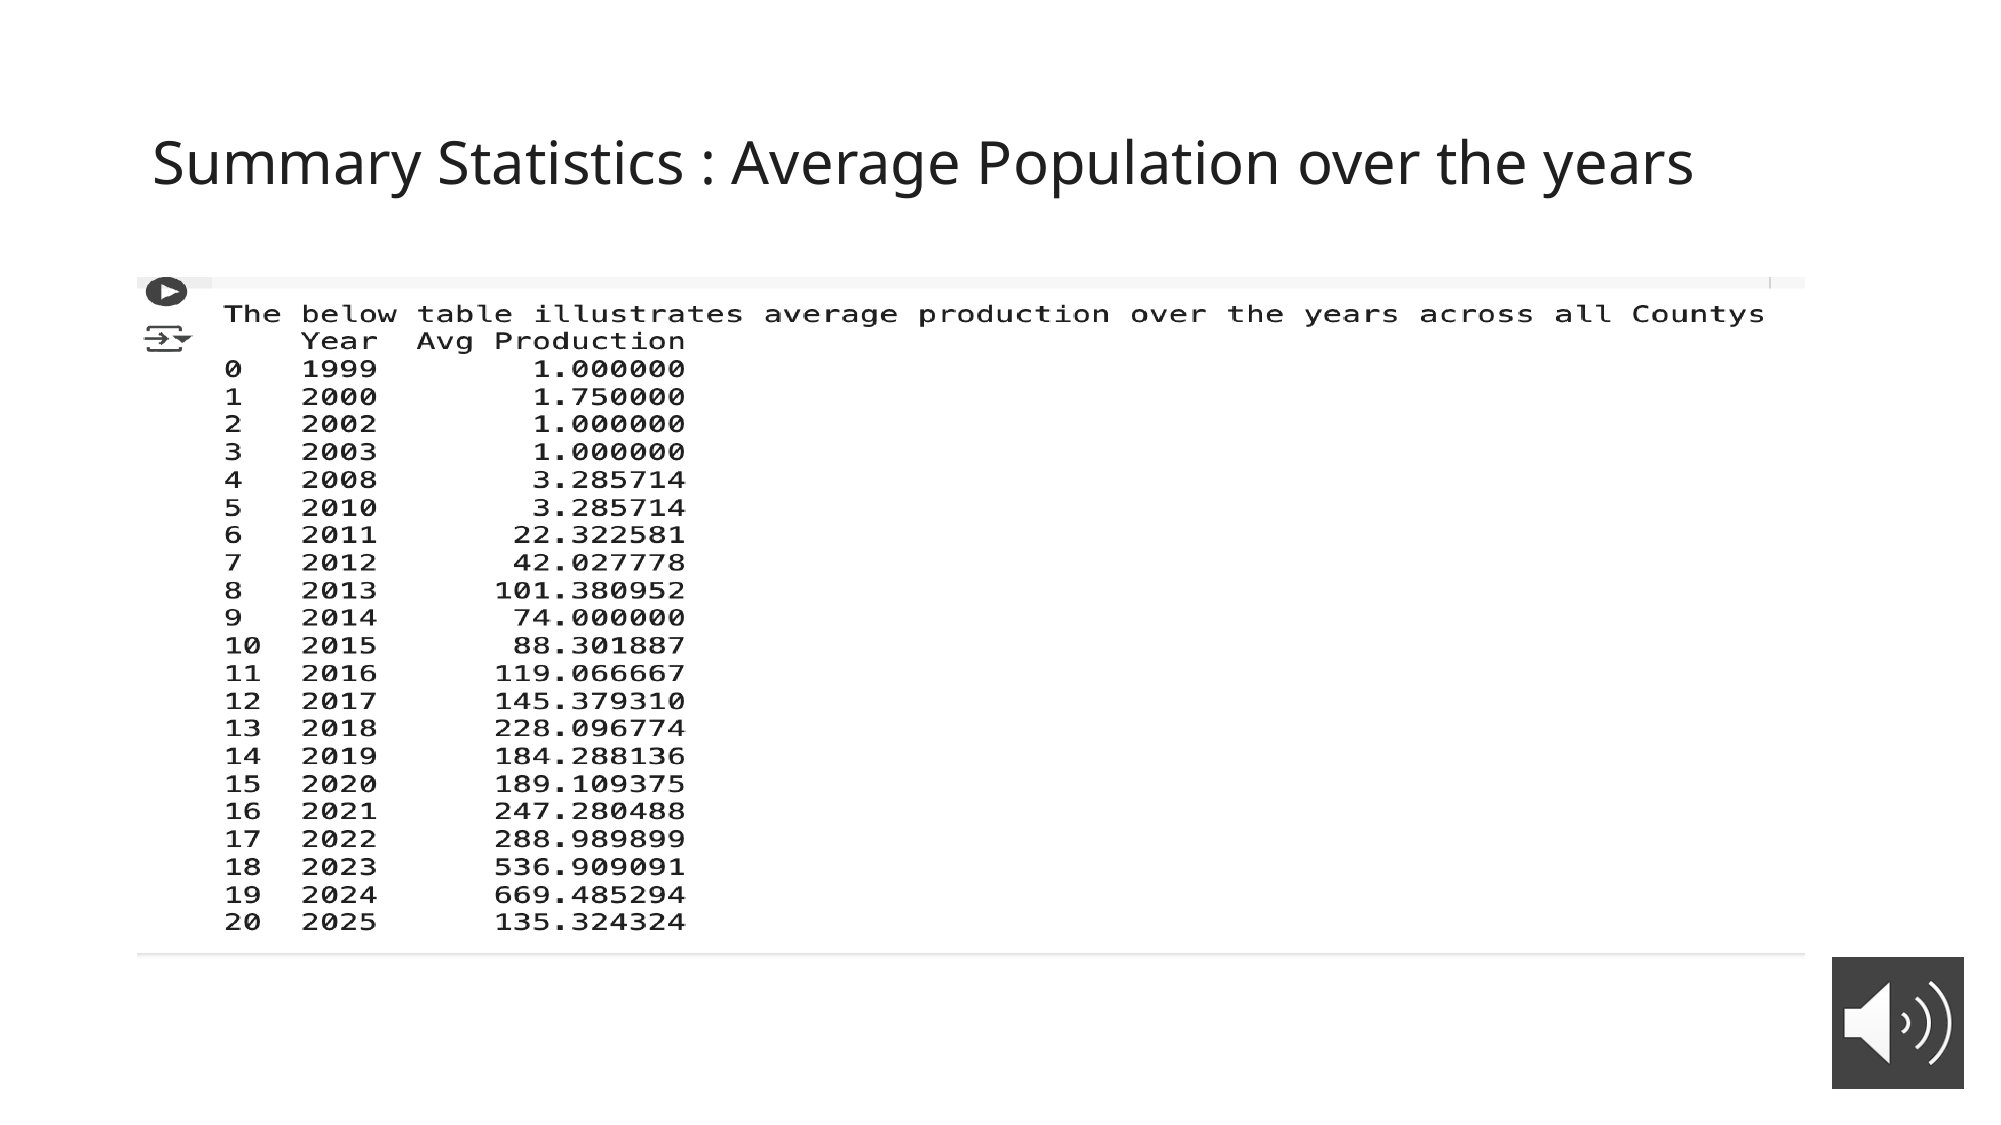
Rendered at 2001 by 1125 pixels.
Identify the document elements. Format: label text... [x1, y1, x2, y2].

picture [1830, 955, 1966, 1091]
title Summary Statistics : Average Population over the years [137, 59, 1863, 278]
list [136, 276, 1806, 960]
